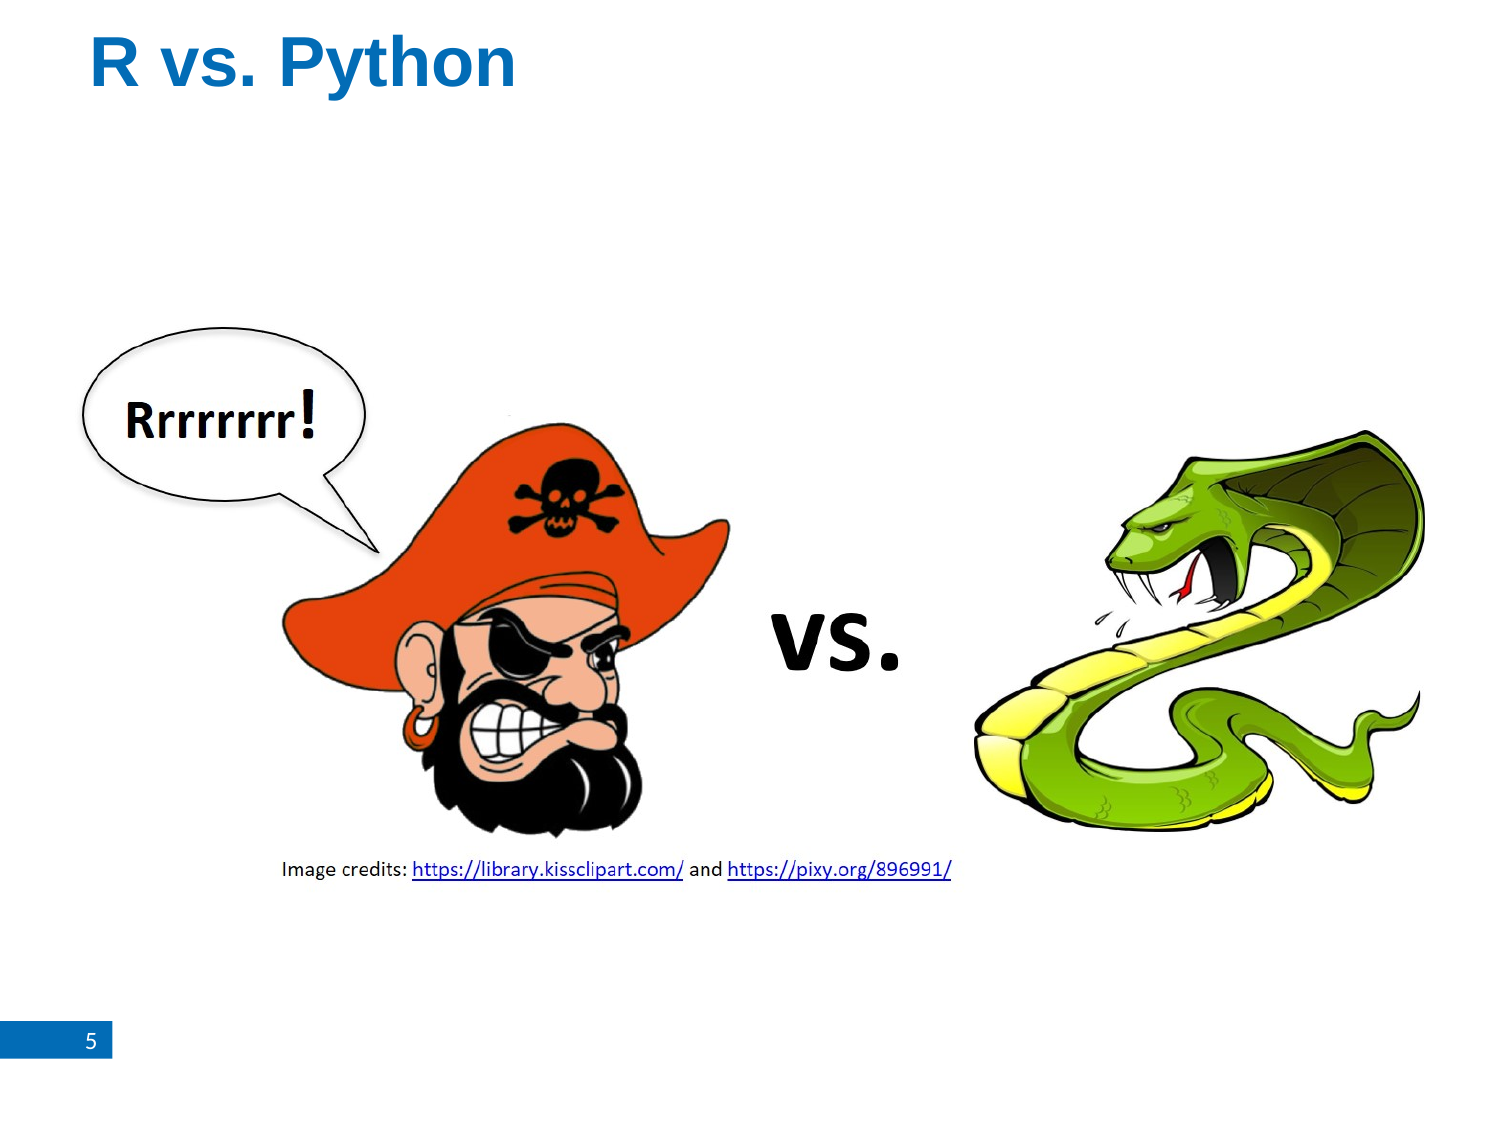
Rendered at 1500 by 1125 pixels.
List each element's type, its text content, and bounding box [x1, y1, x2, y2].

picture [74, 324, 1426, 896]
slide_number 5 [0, 1021, 113, 1059]
title R vs. Python [75, 17, 1425, 185]
